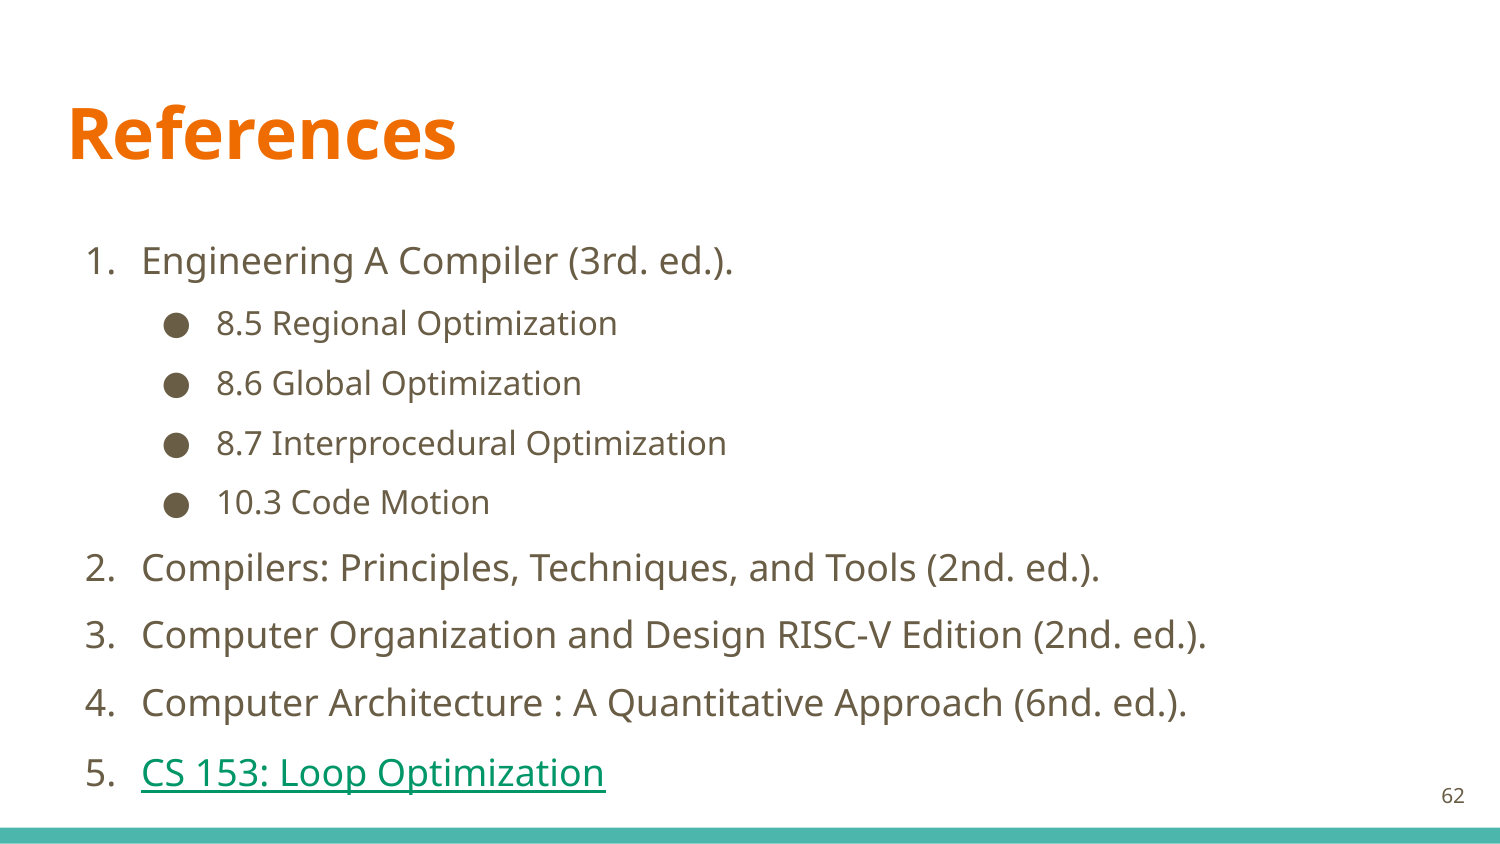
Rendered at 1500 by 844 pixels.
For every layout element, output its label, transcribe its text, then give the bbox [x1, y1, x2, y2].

slide_number ‹#› [1389, 764, 1480, 830]
text_box Engineering A Compiler (3rd. ed.). 8.5 Regional Optimization 8.6 Global Optimization 8.7 Interprocedural Optimization 10.3 Code Motion Compilers: Principles, Techniques, and Tools (2nd. ed.). Computer Organization and Design RISC-V Edition (2nd. ed.). Computer Architecture : A Quantitative Approach (6nd. ed.). CS 153: Loop Optimization [51, 199, 1449, 816]
title References [51, 72, 1449, 189]
